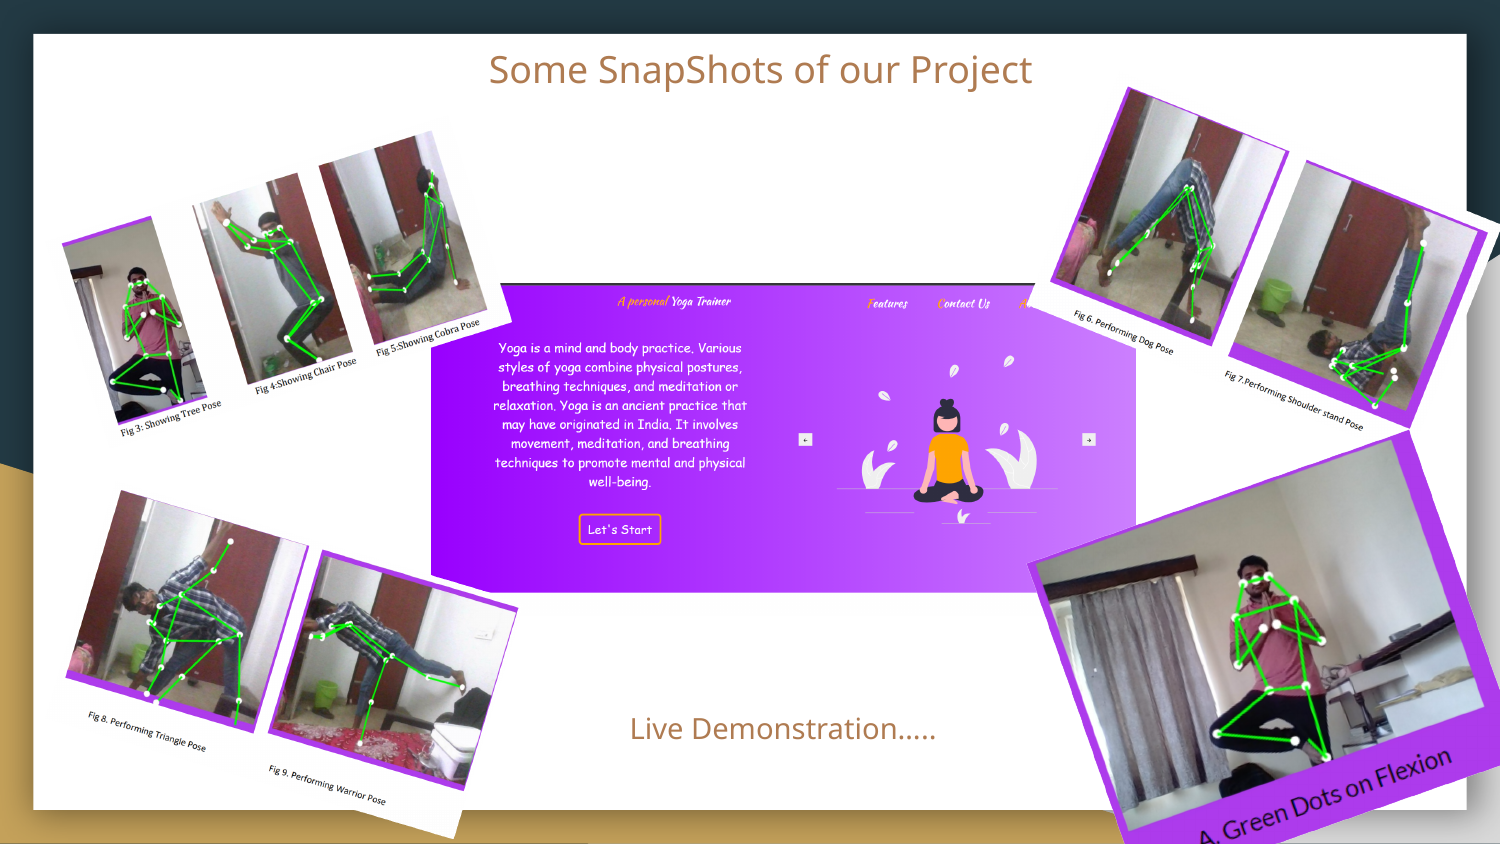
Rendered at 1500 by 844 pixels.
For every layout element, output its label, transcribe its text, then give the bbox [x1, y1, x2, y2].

text_box Some SnapShots of our Project [430, 31, 1092, 107]
picture [46, 72, 1500, 844]
text_box Live Demonstration….. [535, 695, 1032, 761]
